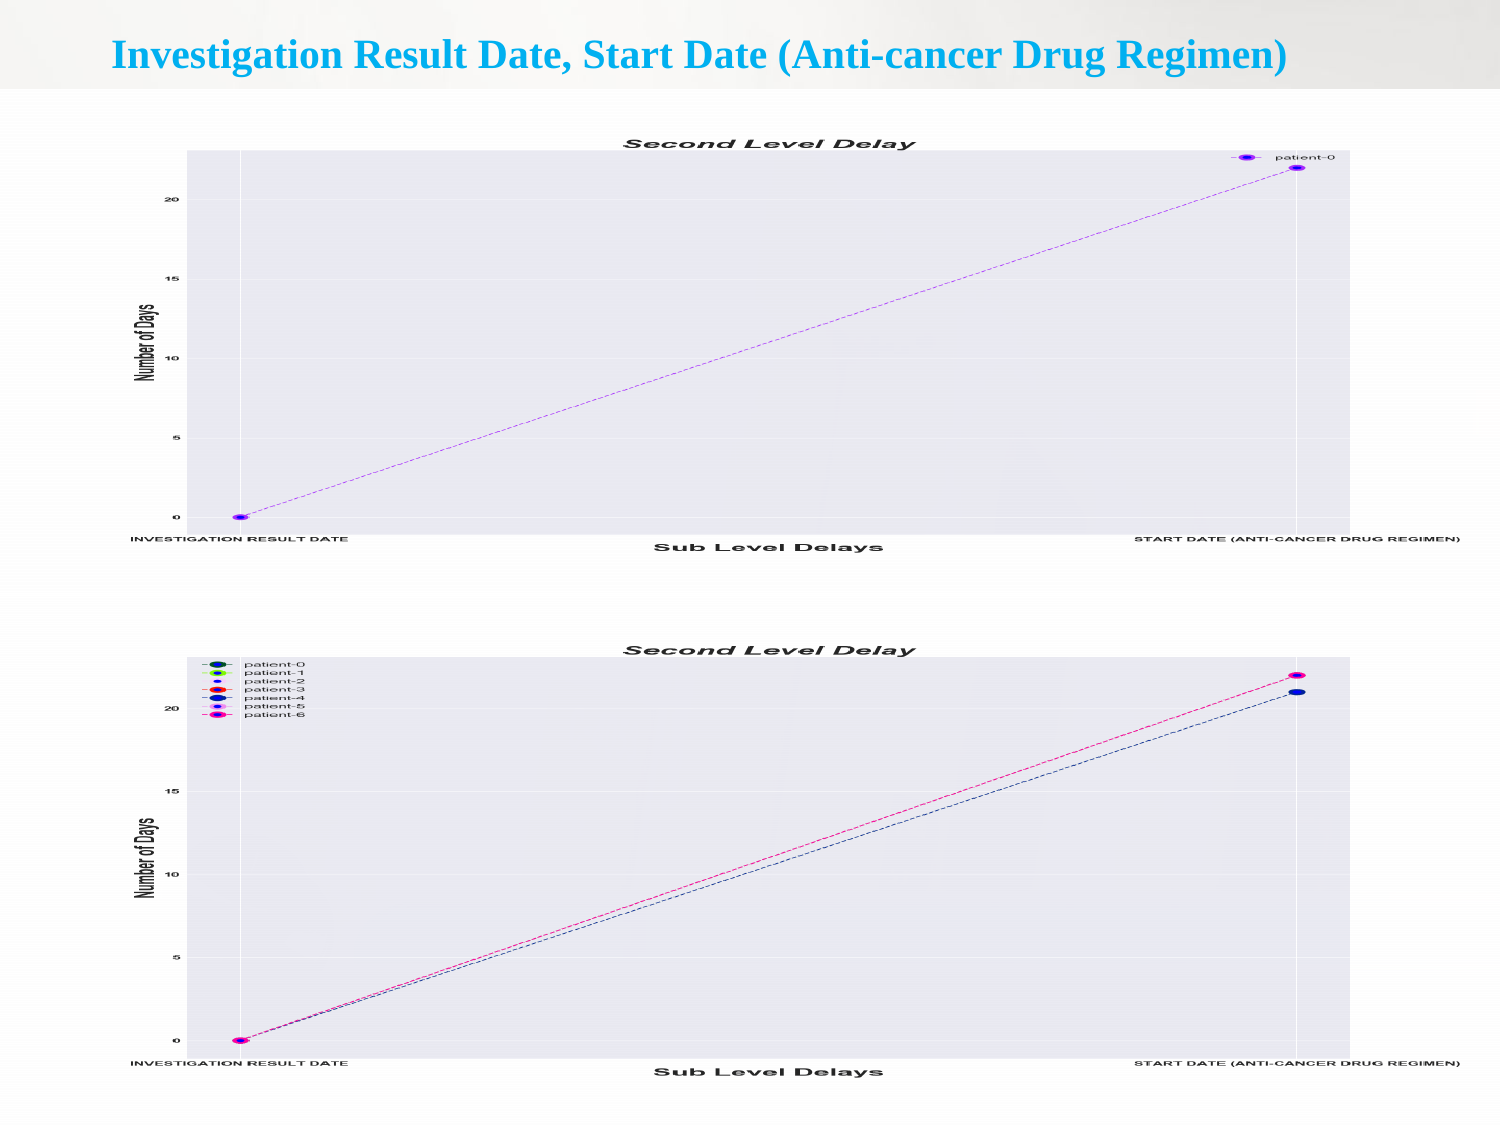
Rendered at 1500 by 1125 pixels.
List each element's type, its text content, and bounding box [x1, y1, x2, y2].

title Investigation Result Date, Start Date (Anti-cancer Drug Regimen) [0, 0, 1400, 88]
picture [0, 0, 1500, 1125]
